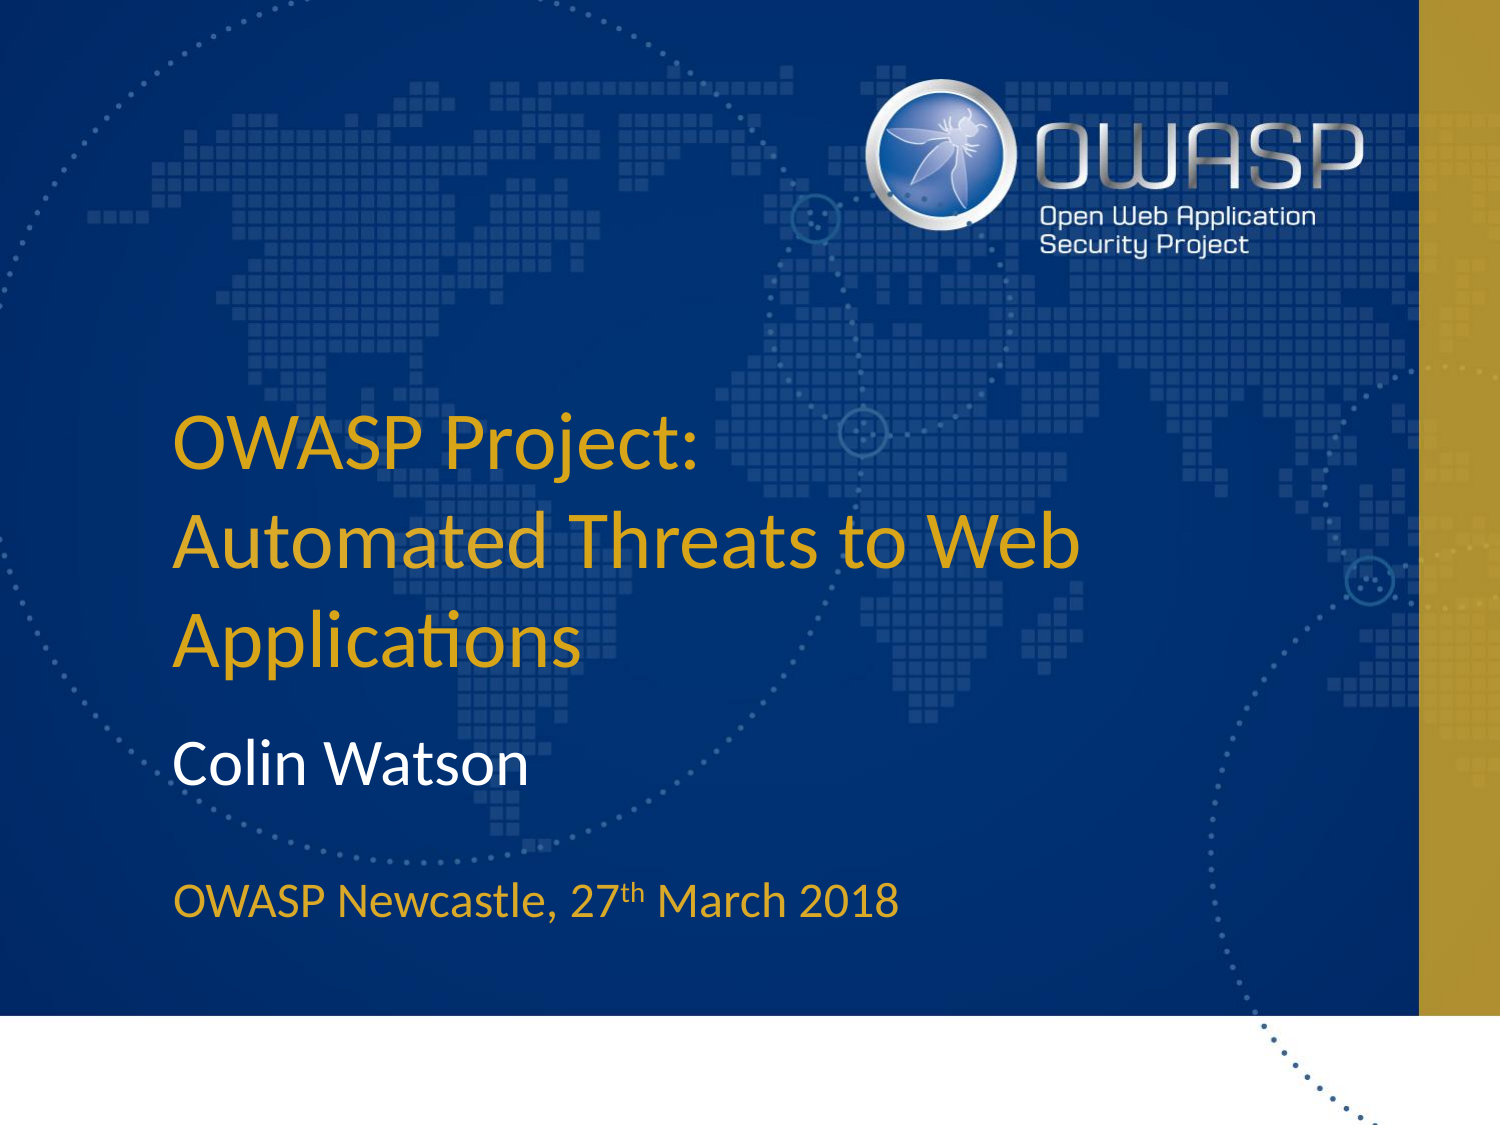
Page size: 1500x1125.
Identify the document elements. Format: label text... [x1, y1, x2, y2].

subtitle Colin Watson [157, 711, 1375, 841]
text_box OWASP Newcastle, 27th March 2018 [158, 859, 1375, 918]
title OWASP Project: Automated Threats to Web Applications [157, 373, 1275, 698]
picture [0, 0, 1500, 1125]
